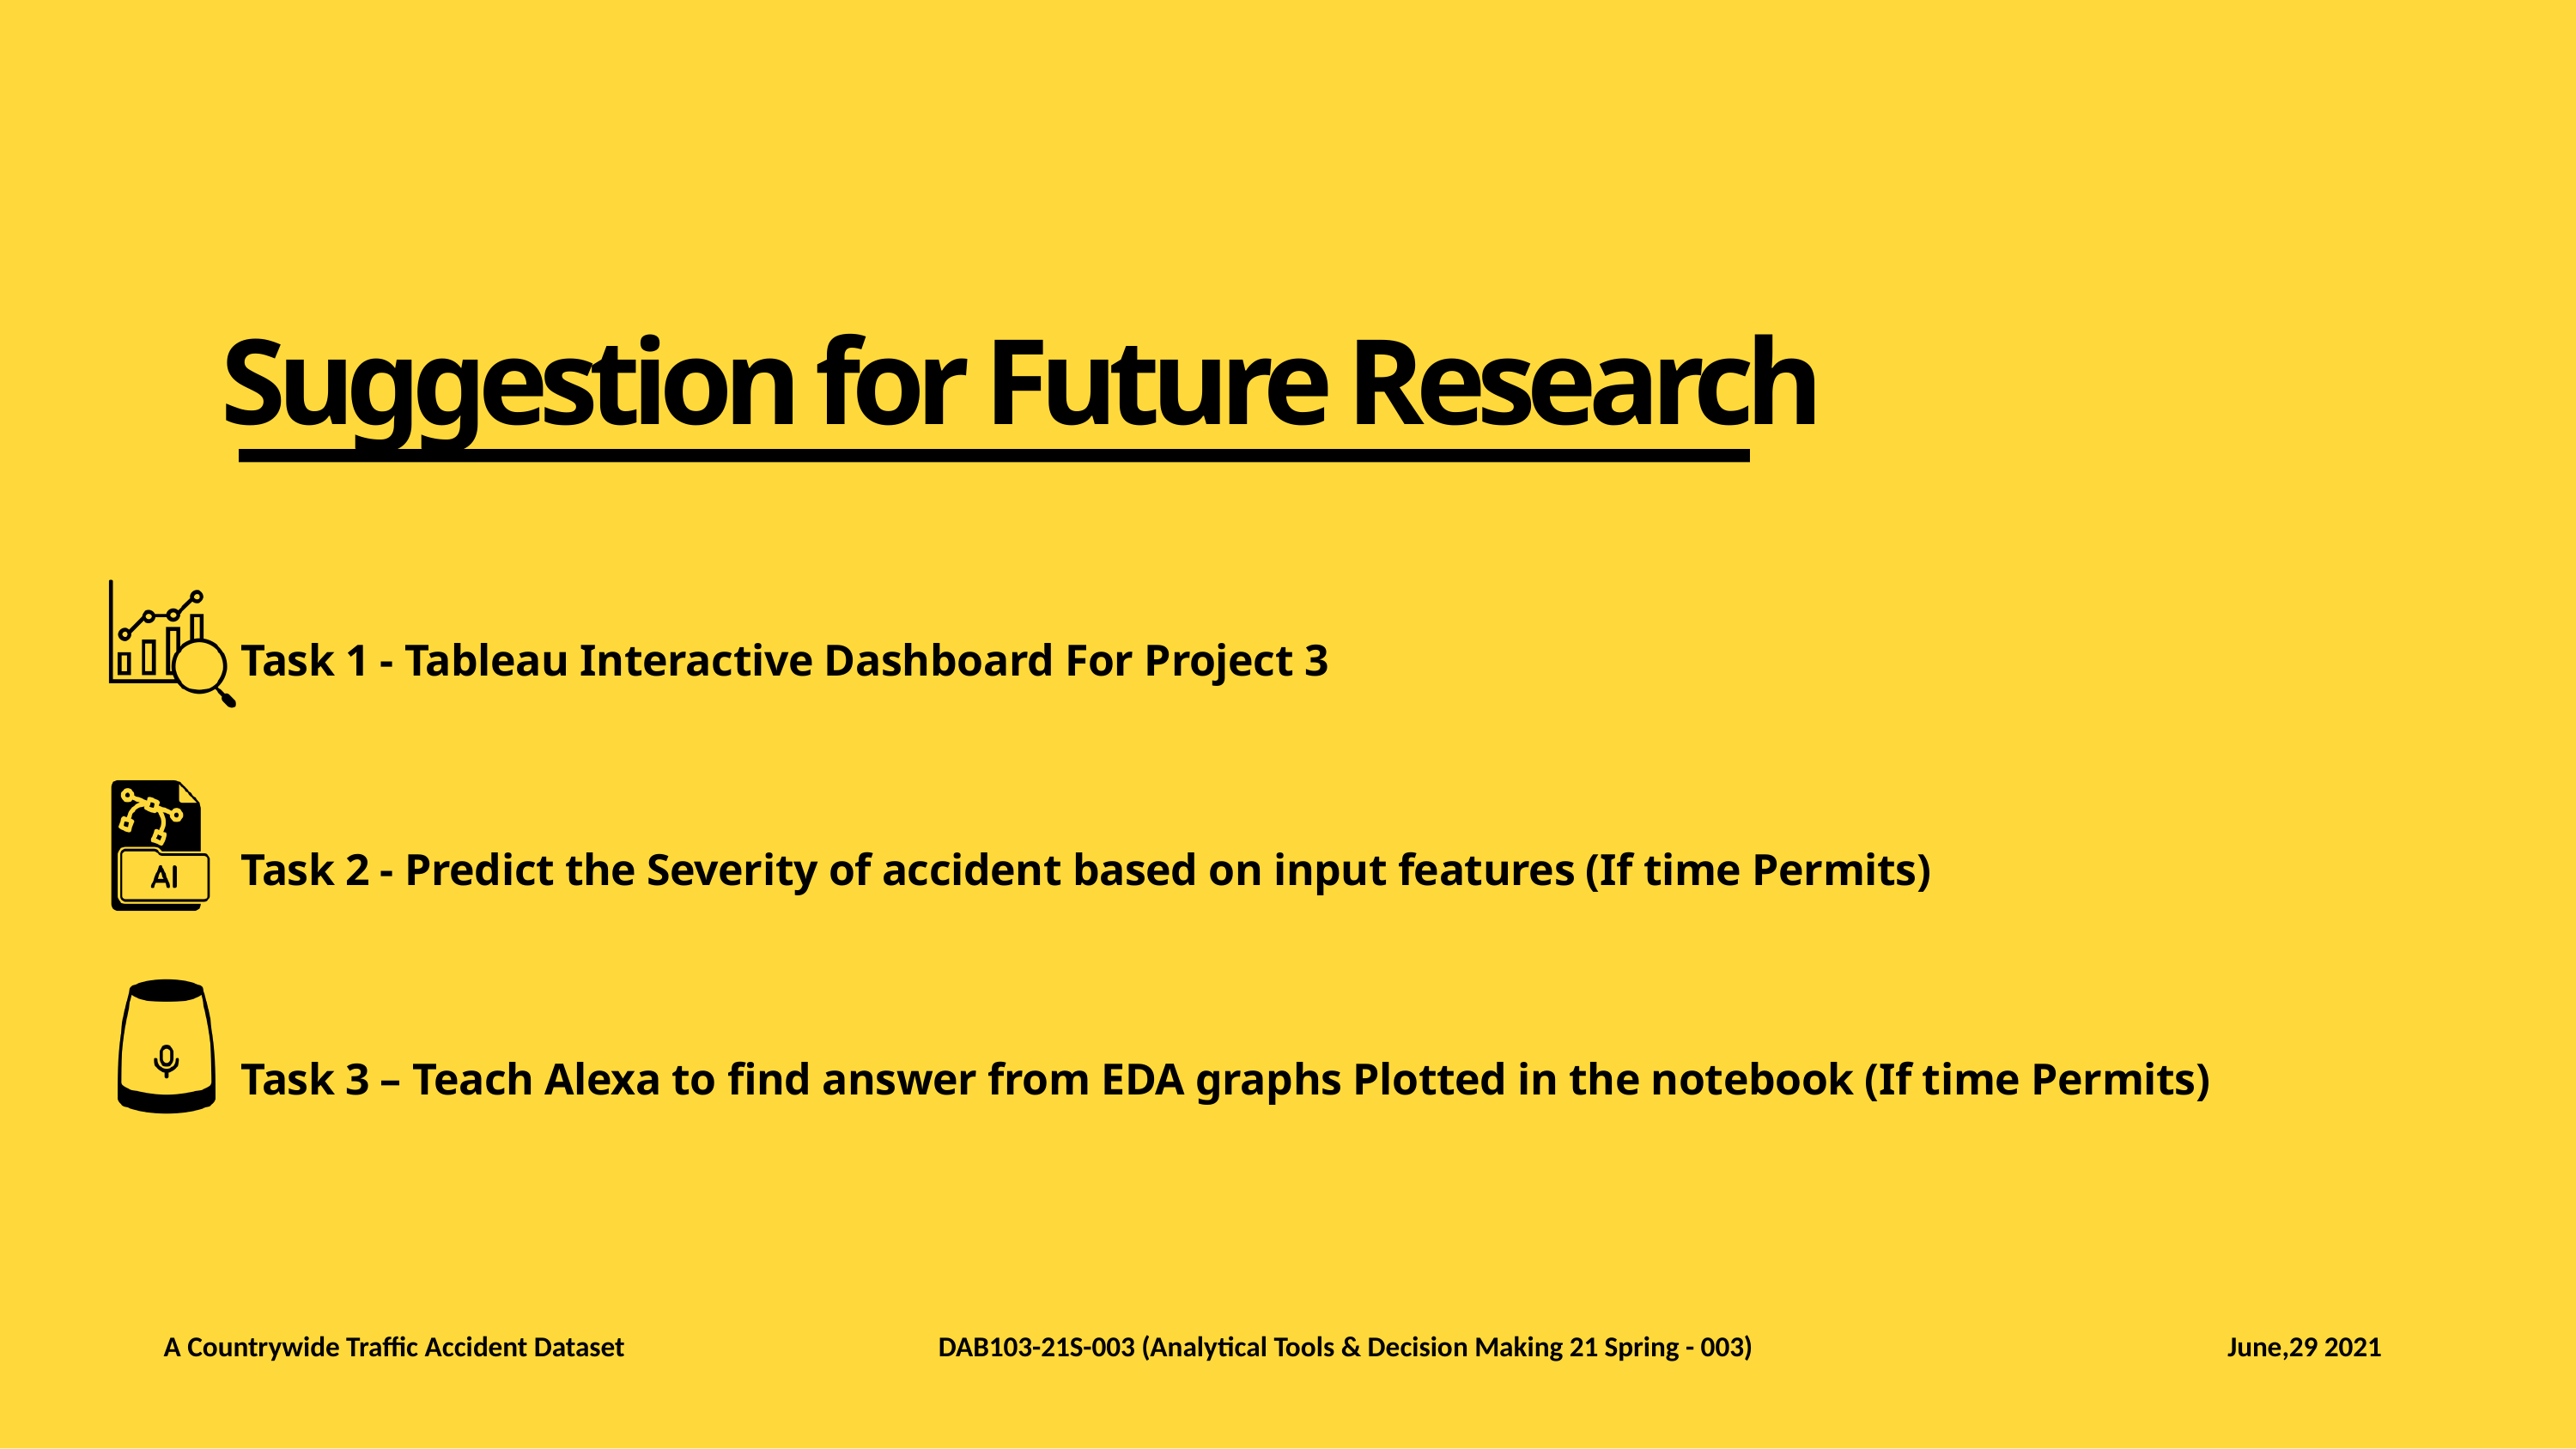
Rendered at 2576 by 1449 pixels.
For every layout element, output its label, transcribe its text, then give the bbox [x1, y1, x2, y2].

text_box June,29 2021 [2226, 1326, 2481, 1362]
picture [90, 772, 230, 919]
text_box A Countrywide Traffic Accident Dataset [161, 1326, 641, 1362]
text_box Task 1 - Tableau Interactive Dashboard For Project 3 Task 2 - Predict the Severity of accident based on input features (If time Permits) Task 3 – Teach Alexa to find answer from EDA graphs Plotted in the notebook (If time Permits) [239, 579, 2342, 1104]
text_box DAB103-21S-003 (Analytical Tools & Decision Making 21 Spring - 003) [936, 1326, 1785, 1362]
title Suggestion for Future Research [219, 304, 2008, 549]
picture [88, 968, 245, 1125]
picture [90, 561, 254, 726]
